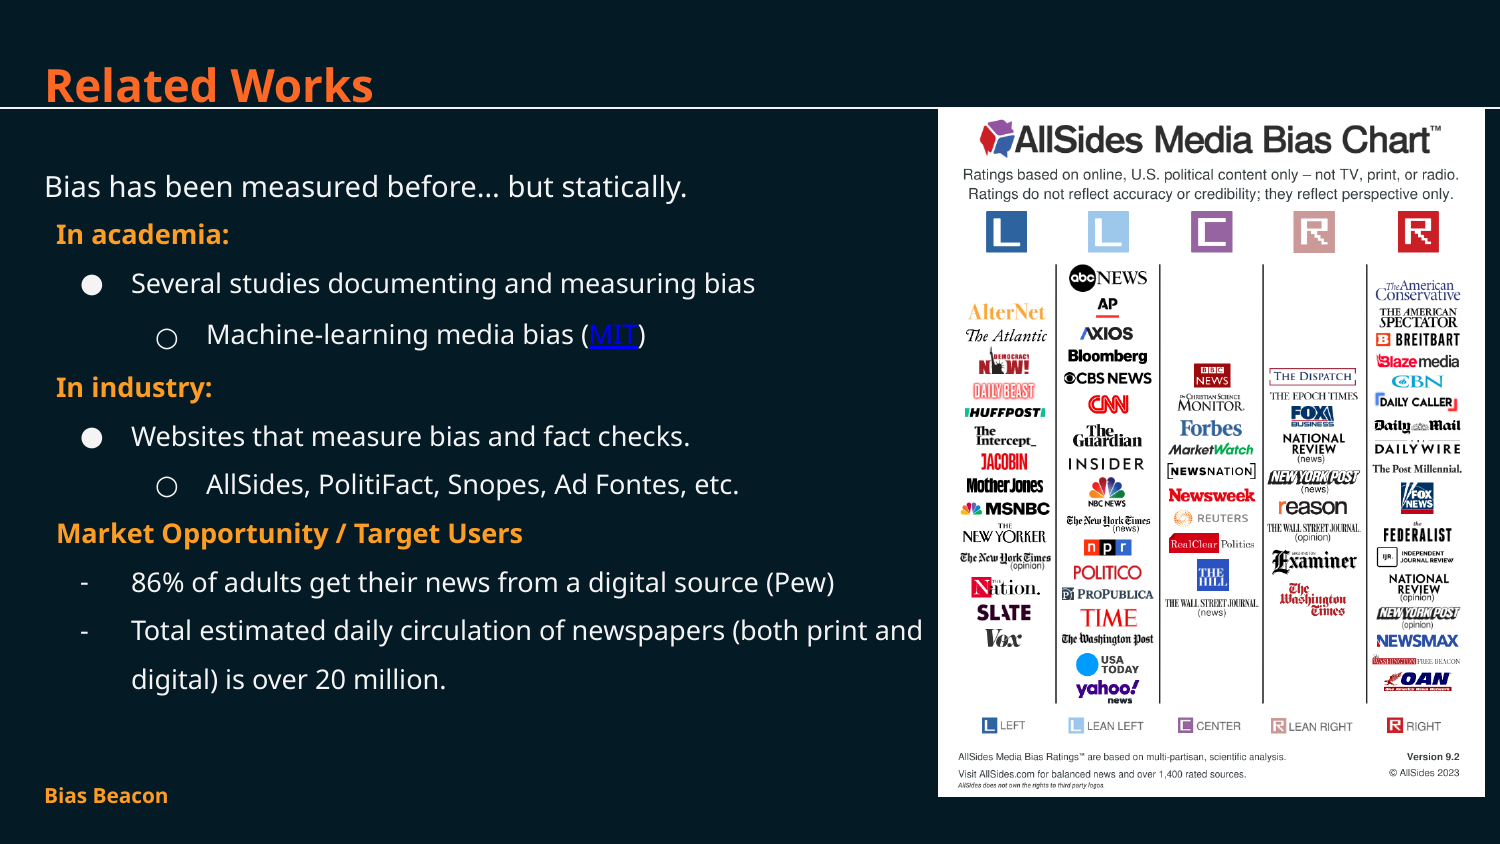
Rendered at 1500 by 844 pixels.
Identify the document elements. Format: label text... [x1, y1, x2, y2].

text_box In academia: Several studies documenting and measuring bias Machine-learning media bias (MIT) In industry: Websites that measure bias and fact checks. AllSides, PolitiFact, Snopes, Ad Fontes, etc. Market Opportunity / Target Users 86% of adults get their news from a digital source (Pew) Total estimated daily circulation of newspapers (both print and digital) is over 20 million. [40, 186, 932, 791]
picture [937, 107, 1486, 797]
text_box Related Works [44, 35, 841, 107]
text_box Bias has been measured before… but statically. [44, 151, 932, 204]
text_box Bias Beacon [44, 773, 1189, 808]
